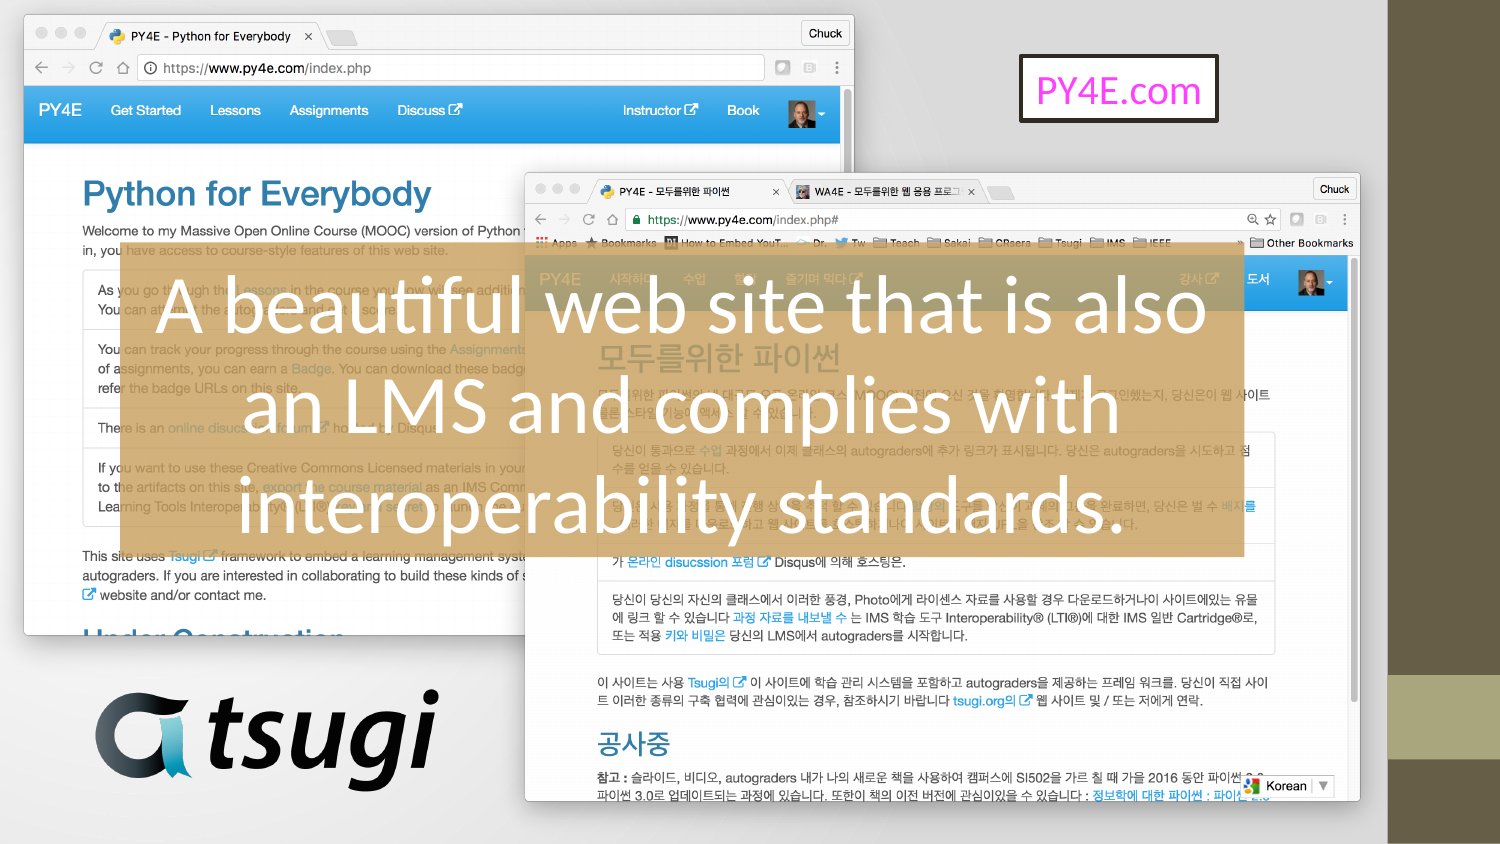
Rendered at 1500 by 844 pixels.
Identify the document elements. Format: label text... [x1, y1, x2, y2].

picture [0, 0, 1396, 844]
picture [93, 688, 440, 793]
text_box PY4E.com [1019, 54, 1219, 123]
